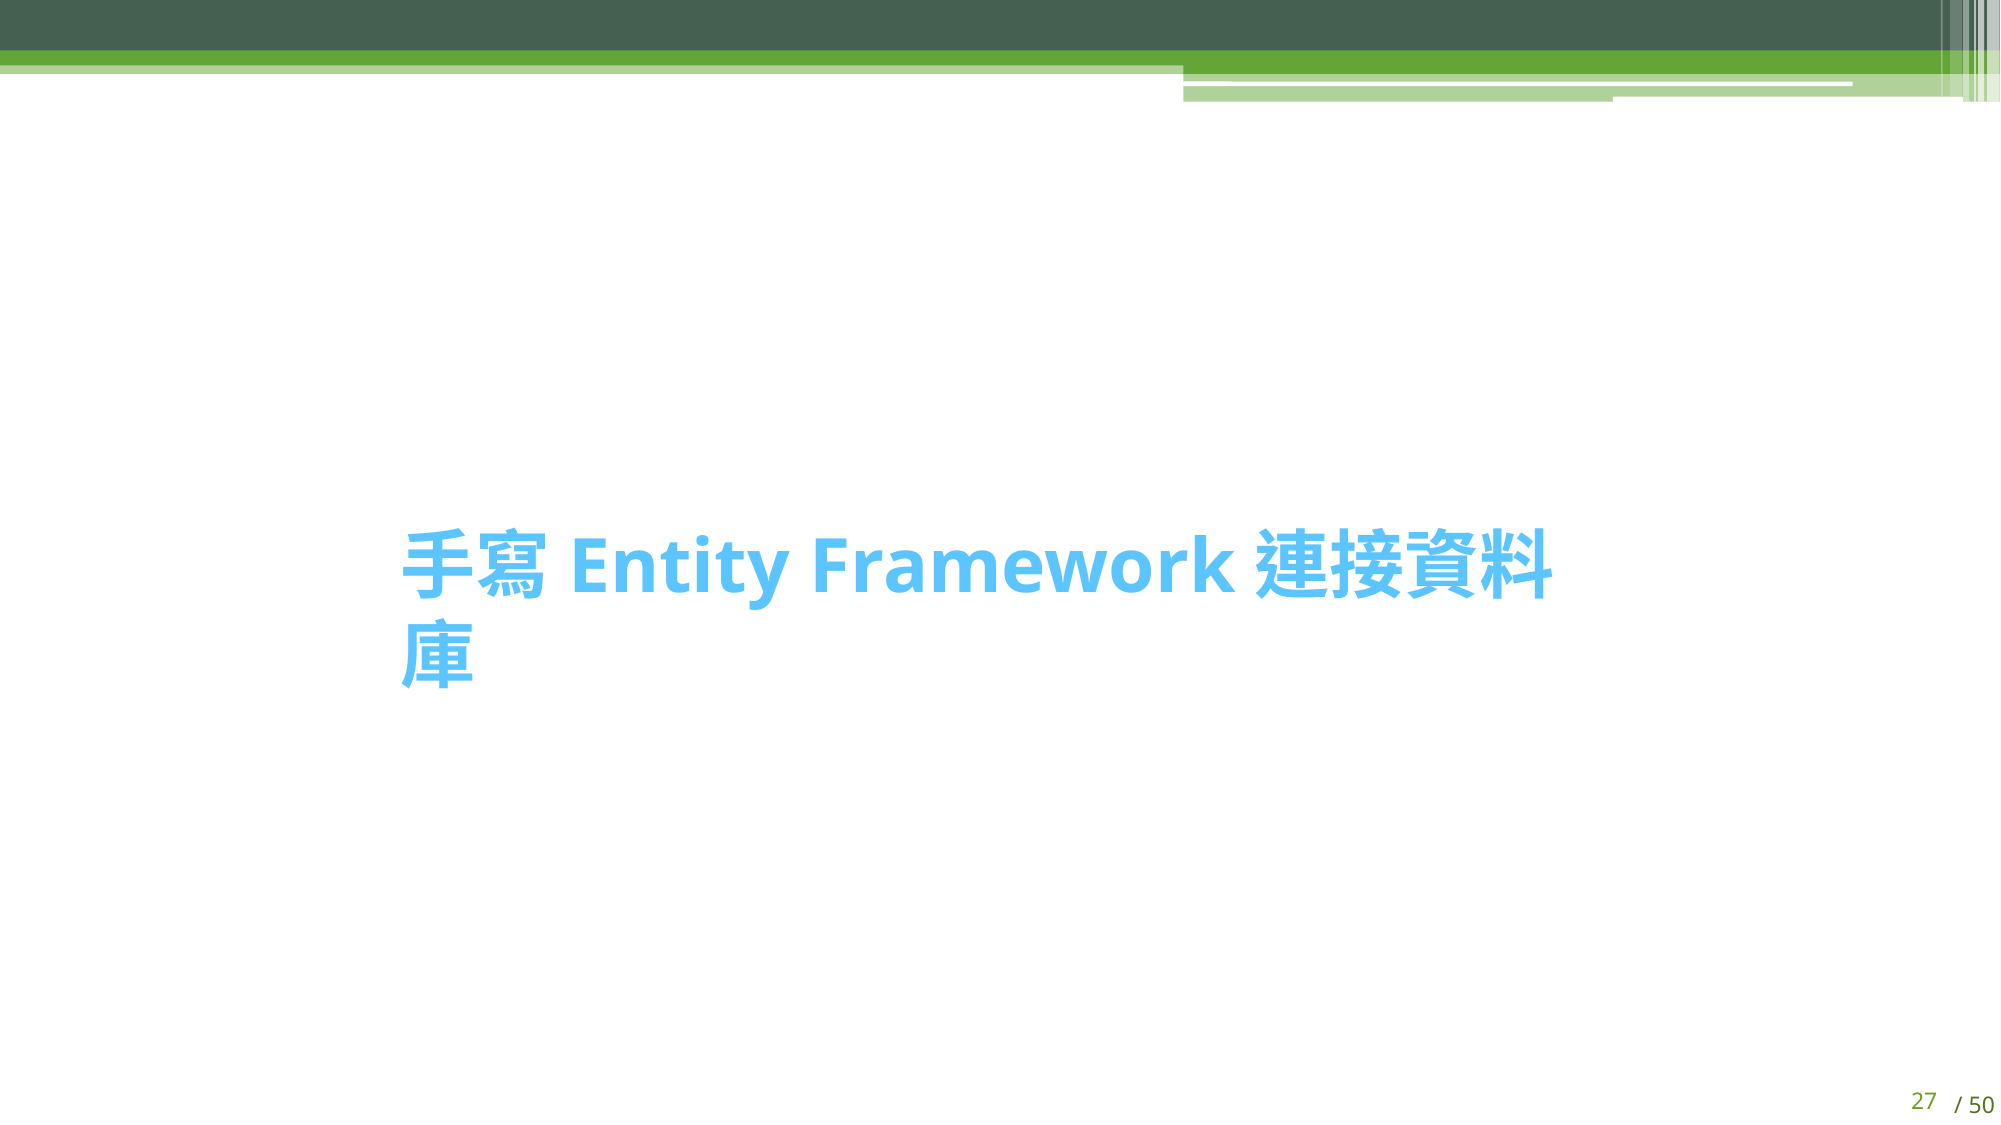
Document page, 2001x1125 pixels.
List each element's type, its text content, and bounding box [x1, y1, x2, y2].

text_box 手寫Entity Framework連接資料庫 [385, 510, 1615, 705]
slide_number 26 [1785, 1065, 1953, 1125]
footer / 50 [1919, 1083, 2000, 1124]
